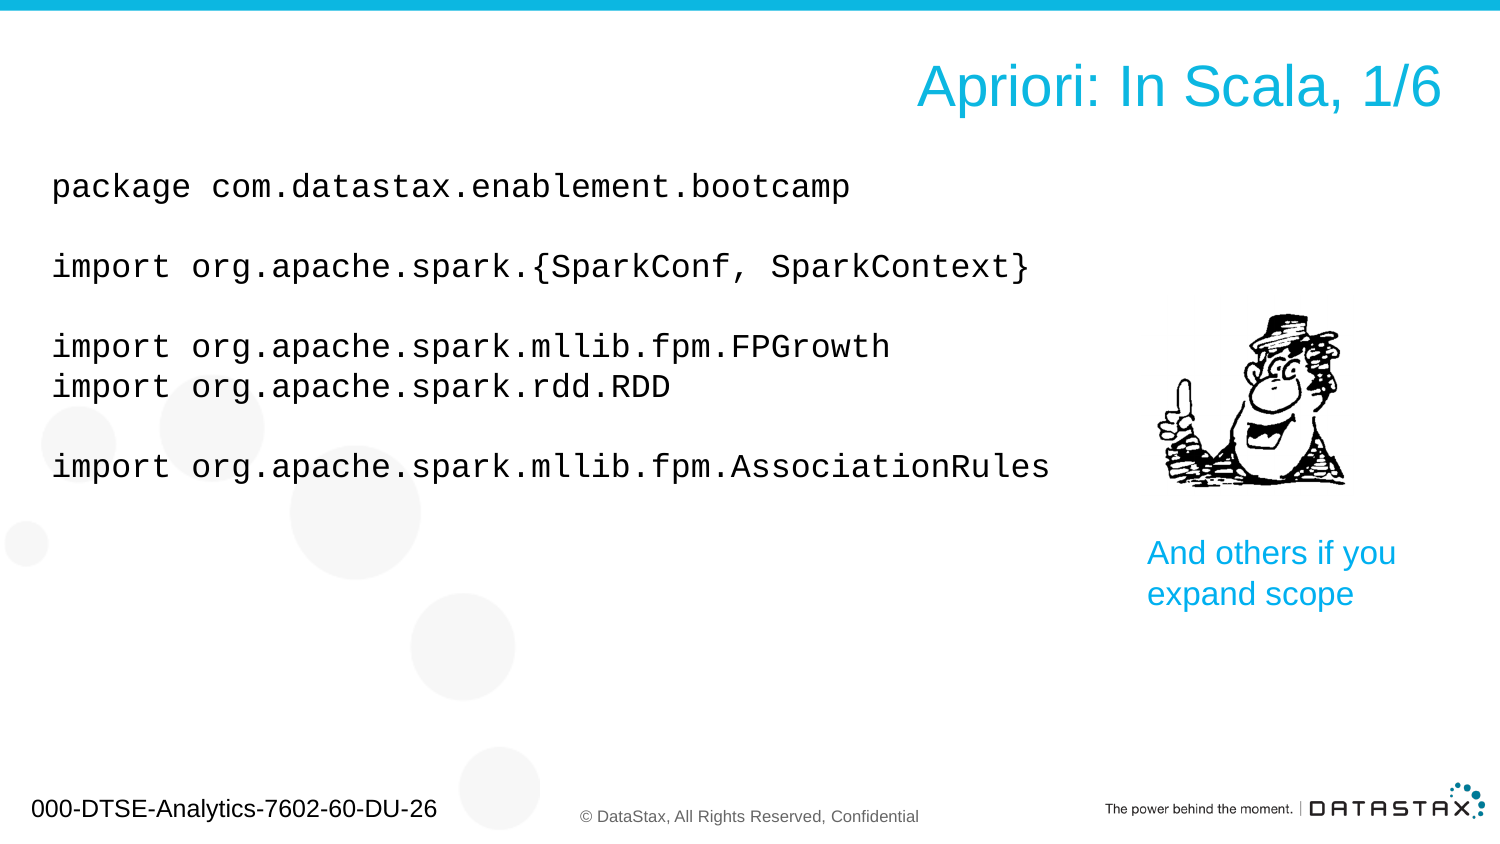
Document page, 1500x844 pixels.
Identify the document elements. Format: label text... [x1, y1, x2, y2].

text_box And others if you expand scope [1132, 524, 1480, 619]
slide_number 000-DTSE-Analytics-7602-60-DU-26 [16, 785, 720, 831]
text_box package com.datastax.enablement.bootcamp import org.apache.spark.{SparkConf, SparkContext} import org.apache.spark.mllib.fpm.FPGrowth import org.apache.spark.rdd.RDD import org.apache.spark.mllib.fpm.AssociationRules [36, 156, 1425, 491]
title Apriori: In Scala, 1/6 [917, 44, 1480, 135]
picture [1141, 295, 1355, 496]
picture [1090, 767, 1500, 834]
